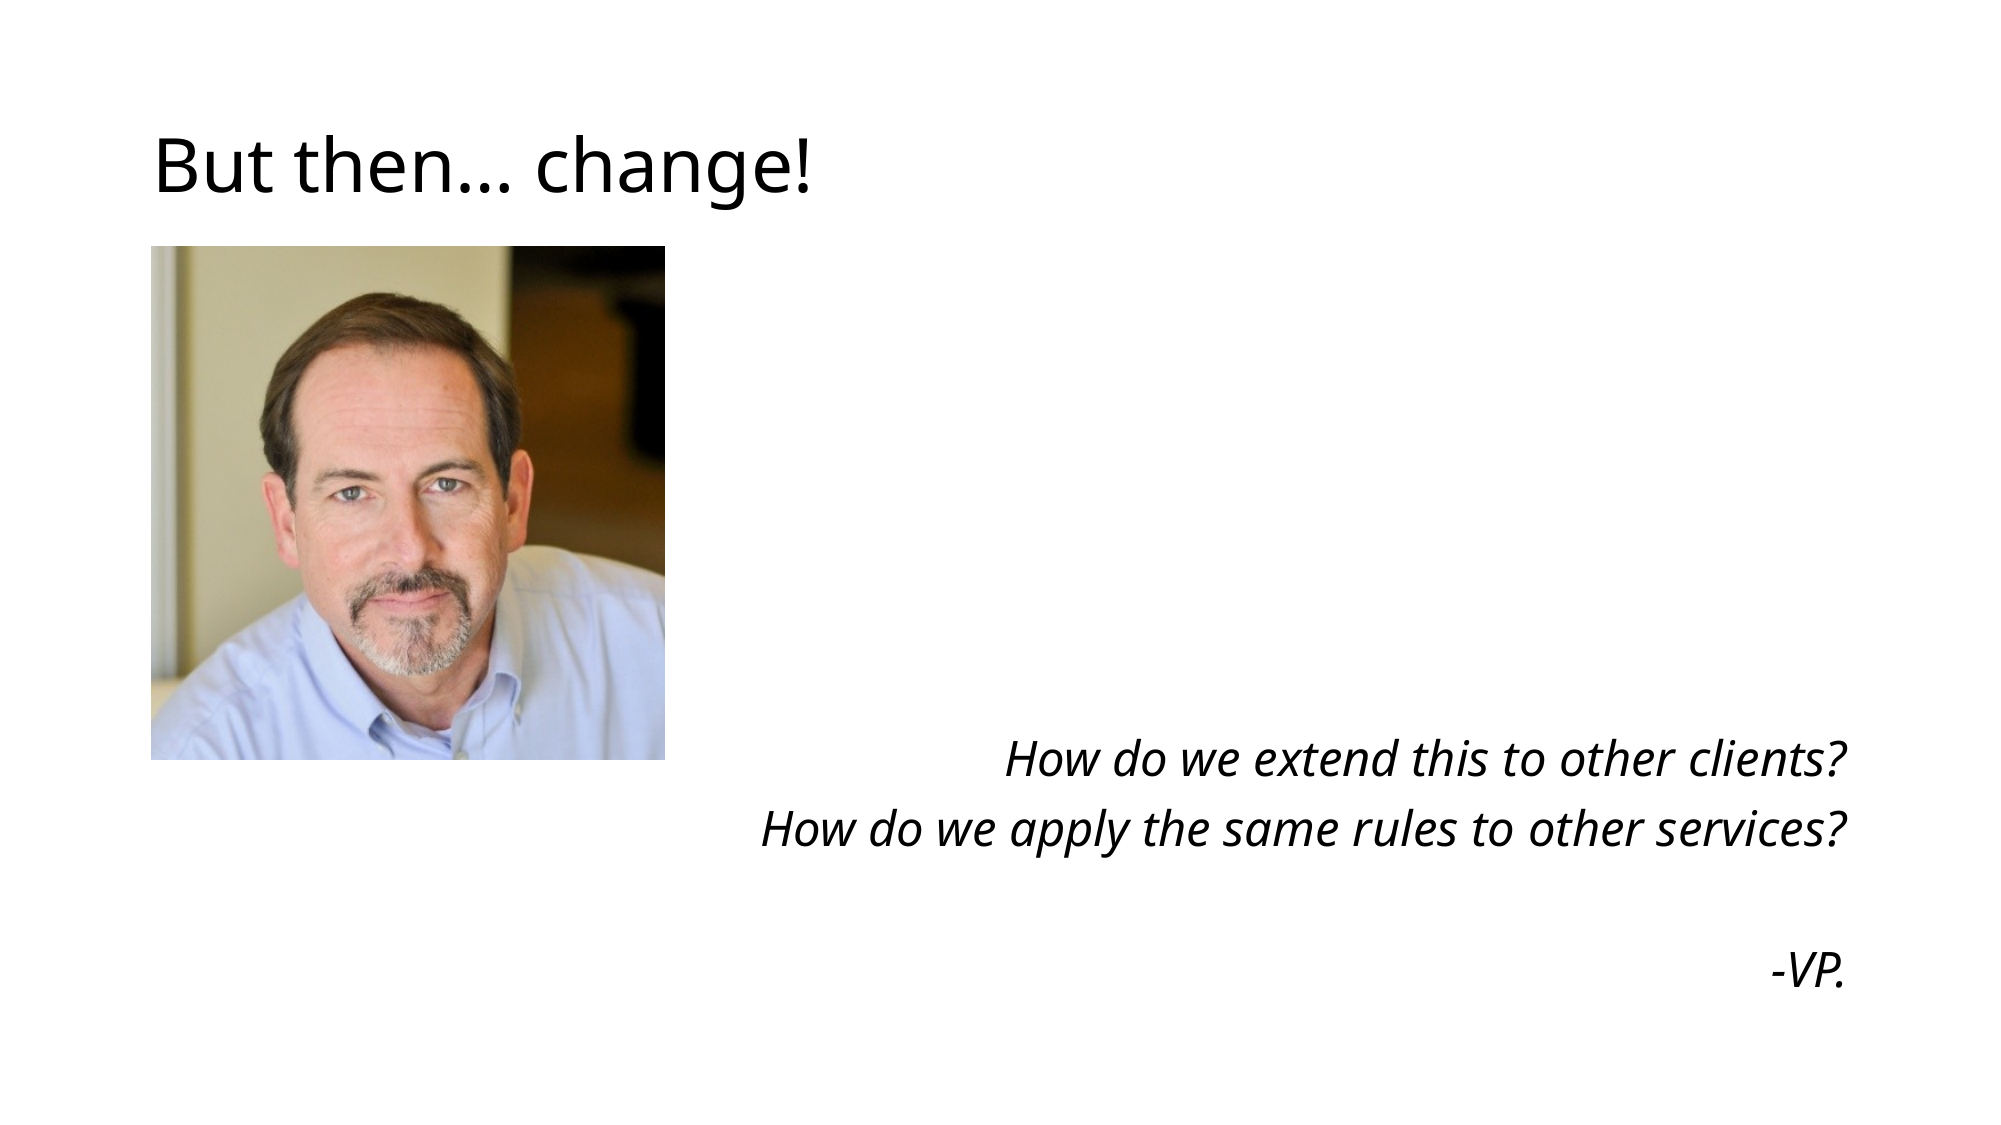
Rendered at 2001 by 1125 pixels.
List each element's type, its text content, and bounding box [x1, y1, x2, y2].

title But then… change! [137, 59, 1863, 278]
picture [150, 246, 665, 760]
list How do we extend this to other clients? How do we apply the same rules to other services? -VP. [137, 299, 1863, 1014]
